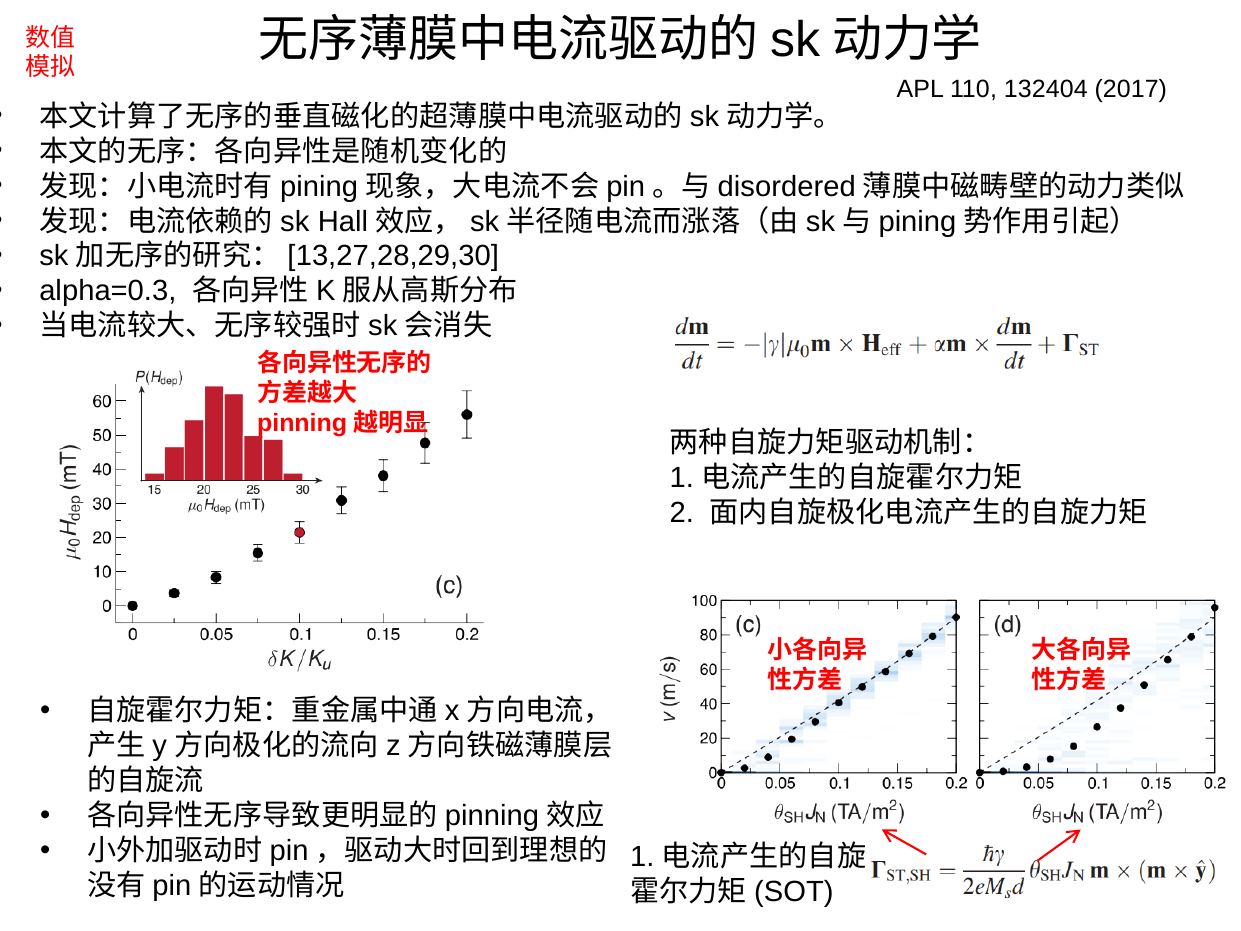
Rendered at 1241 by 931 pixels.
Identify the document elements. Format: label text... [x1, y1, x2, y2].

text_box 各向异性无序的方差越大pinning越明显 [242, 339, 450, 361]
text_box 数值模拟 [10, 13, 109, 89]
text_box 本文计算了无序的垂直磁化的超薄膜中电流驱动的sk动力学。 本文的无序：各向异性是随机变化的 发现：小电流时有pining现象，大电流不会pin。与disordered薄膜中磁畴壁的动力类似 发现：电流依赖的sk Hall效应，sk半径随电流而涨落（由sk与pining势作用引起） sk加无序的研究：[13,27,28,29,30] alpha=0.3, 各向异性K服从高斯分布 当电流较大、无序较强时sk会消失 [0, 89, 1200, 349]
text_box 两种自旋力矩驱动机制： 1.电流产生的自旋霍尔力矩 2. 面内自旋极化电流产生的自旋力矩 [654, 416, 1181, 536]
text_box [881, 829, 927, 855]
text_box 无序薄膜中电流驱动的sk动力学 [243, 0, 997, 74]
picture [654, 592, 1233, 830]
text_box 自旋霍尔力矩：重金属中通x方向电流，产生y方向极化的流向z方向铁磁薄膜层的自旋流 各向异性无序导致更明显的pinning效应 小外加驱动时pin，驱动大时回到理想的没有pin的运动情况 [25, 684, 634, 909]
picture [867, 842, 1218, 902]
text_box 1.电流产生的自旋霍尔力矩(SOT) [615, 829, 882, 915]
picture [54, 362, 486, 677]
text_box APL 110, 132404 (2017) [881, 65, 1232, 111]
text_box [1037, 829, 1081, 862]
picture [672, 314, 1102, 374]
